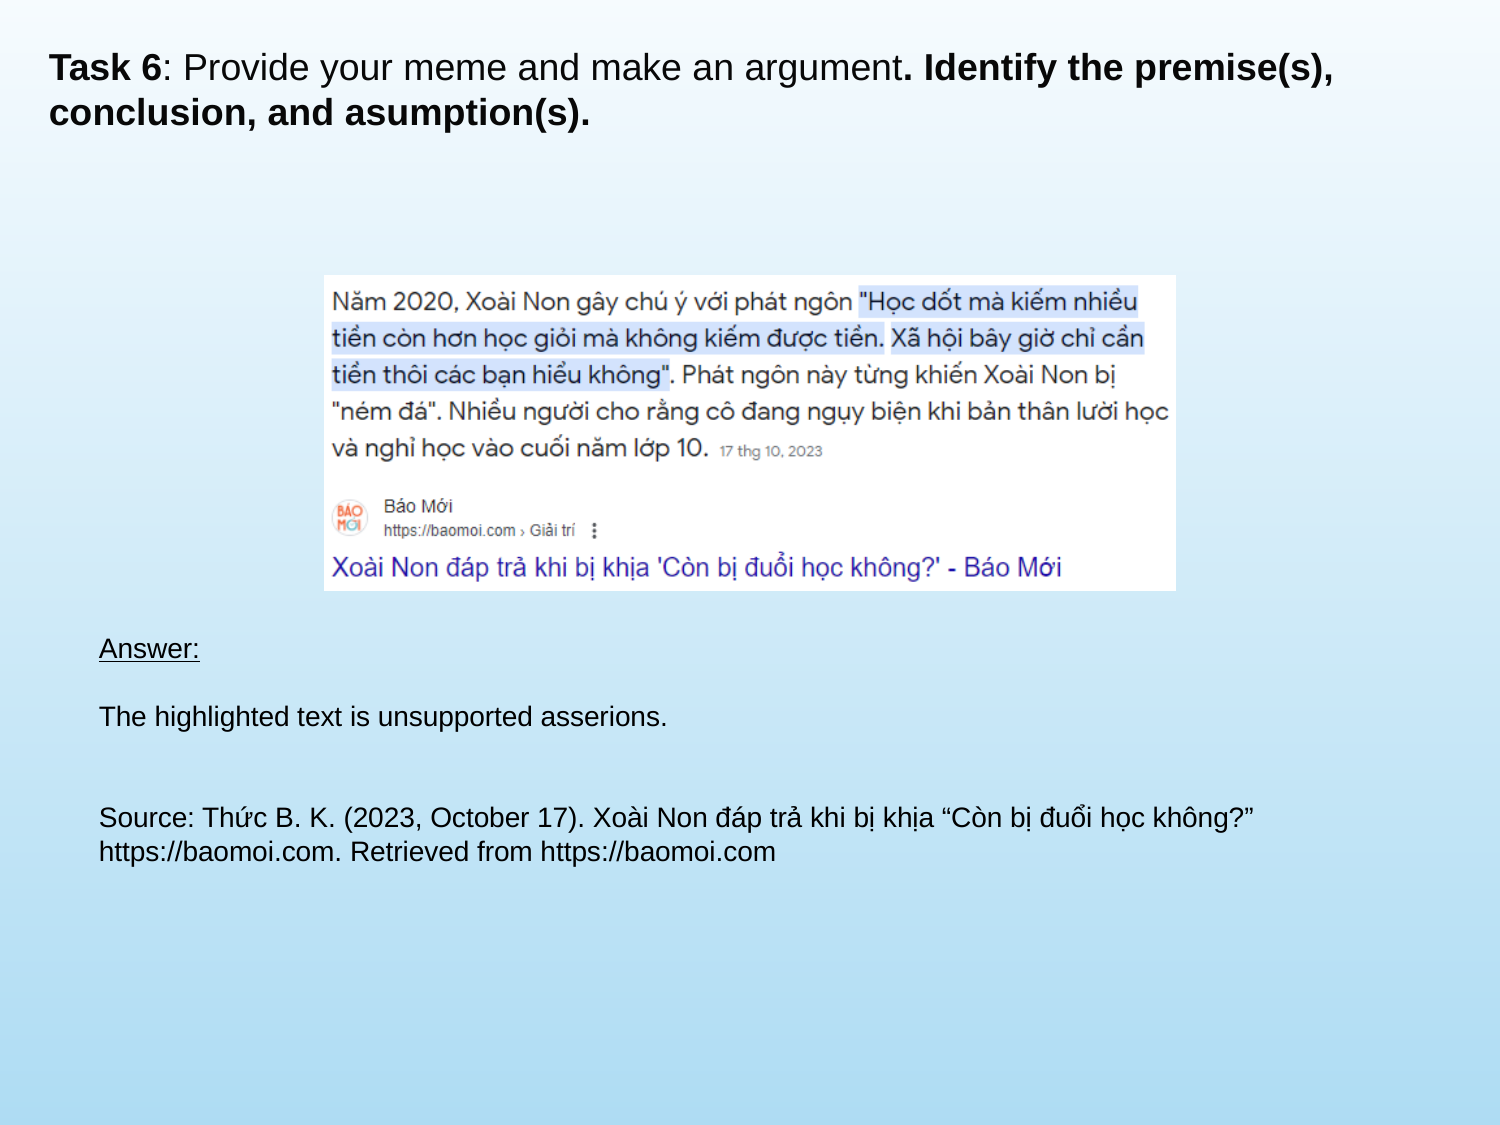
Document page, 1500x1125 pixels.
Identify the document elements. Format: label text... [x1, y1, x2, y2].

text_box Answer: The highlighted text is unsupported asserions. Source: Thức B. K. (2023, October 17). Xoài Non đáp trả khi bị khịa “Còn bị đuổi học không?” https://baomoi.com. Retrieved from https://baomoi.com [87, 625, 1440, 873]
text_box Task 6: Provide your meme and make an argument. Identify the premise(s), conclusion, and asumption(s). [37, 37, 1463, 139]
picture [324, 274, 1176, 591]
